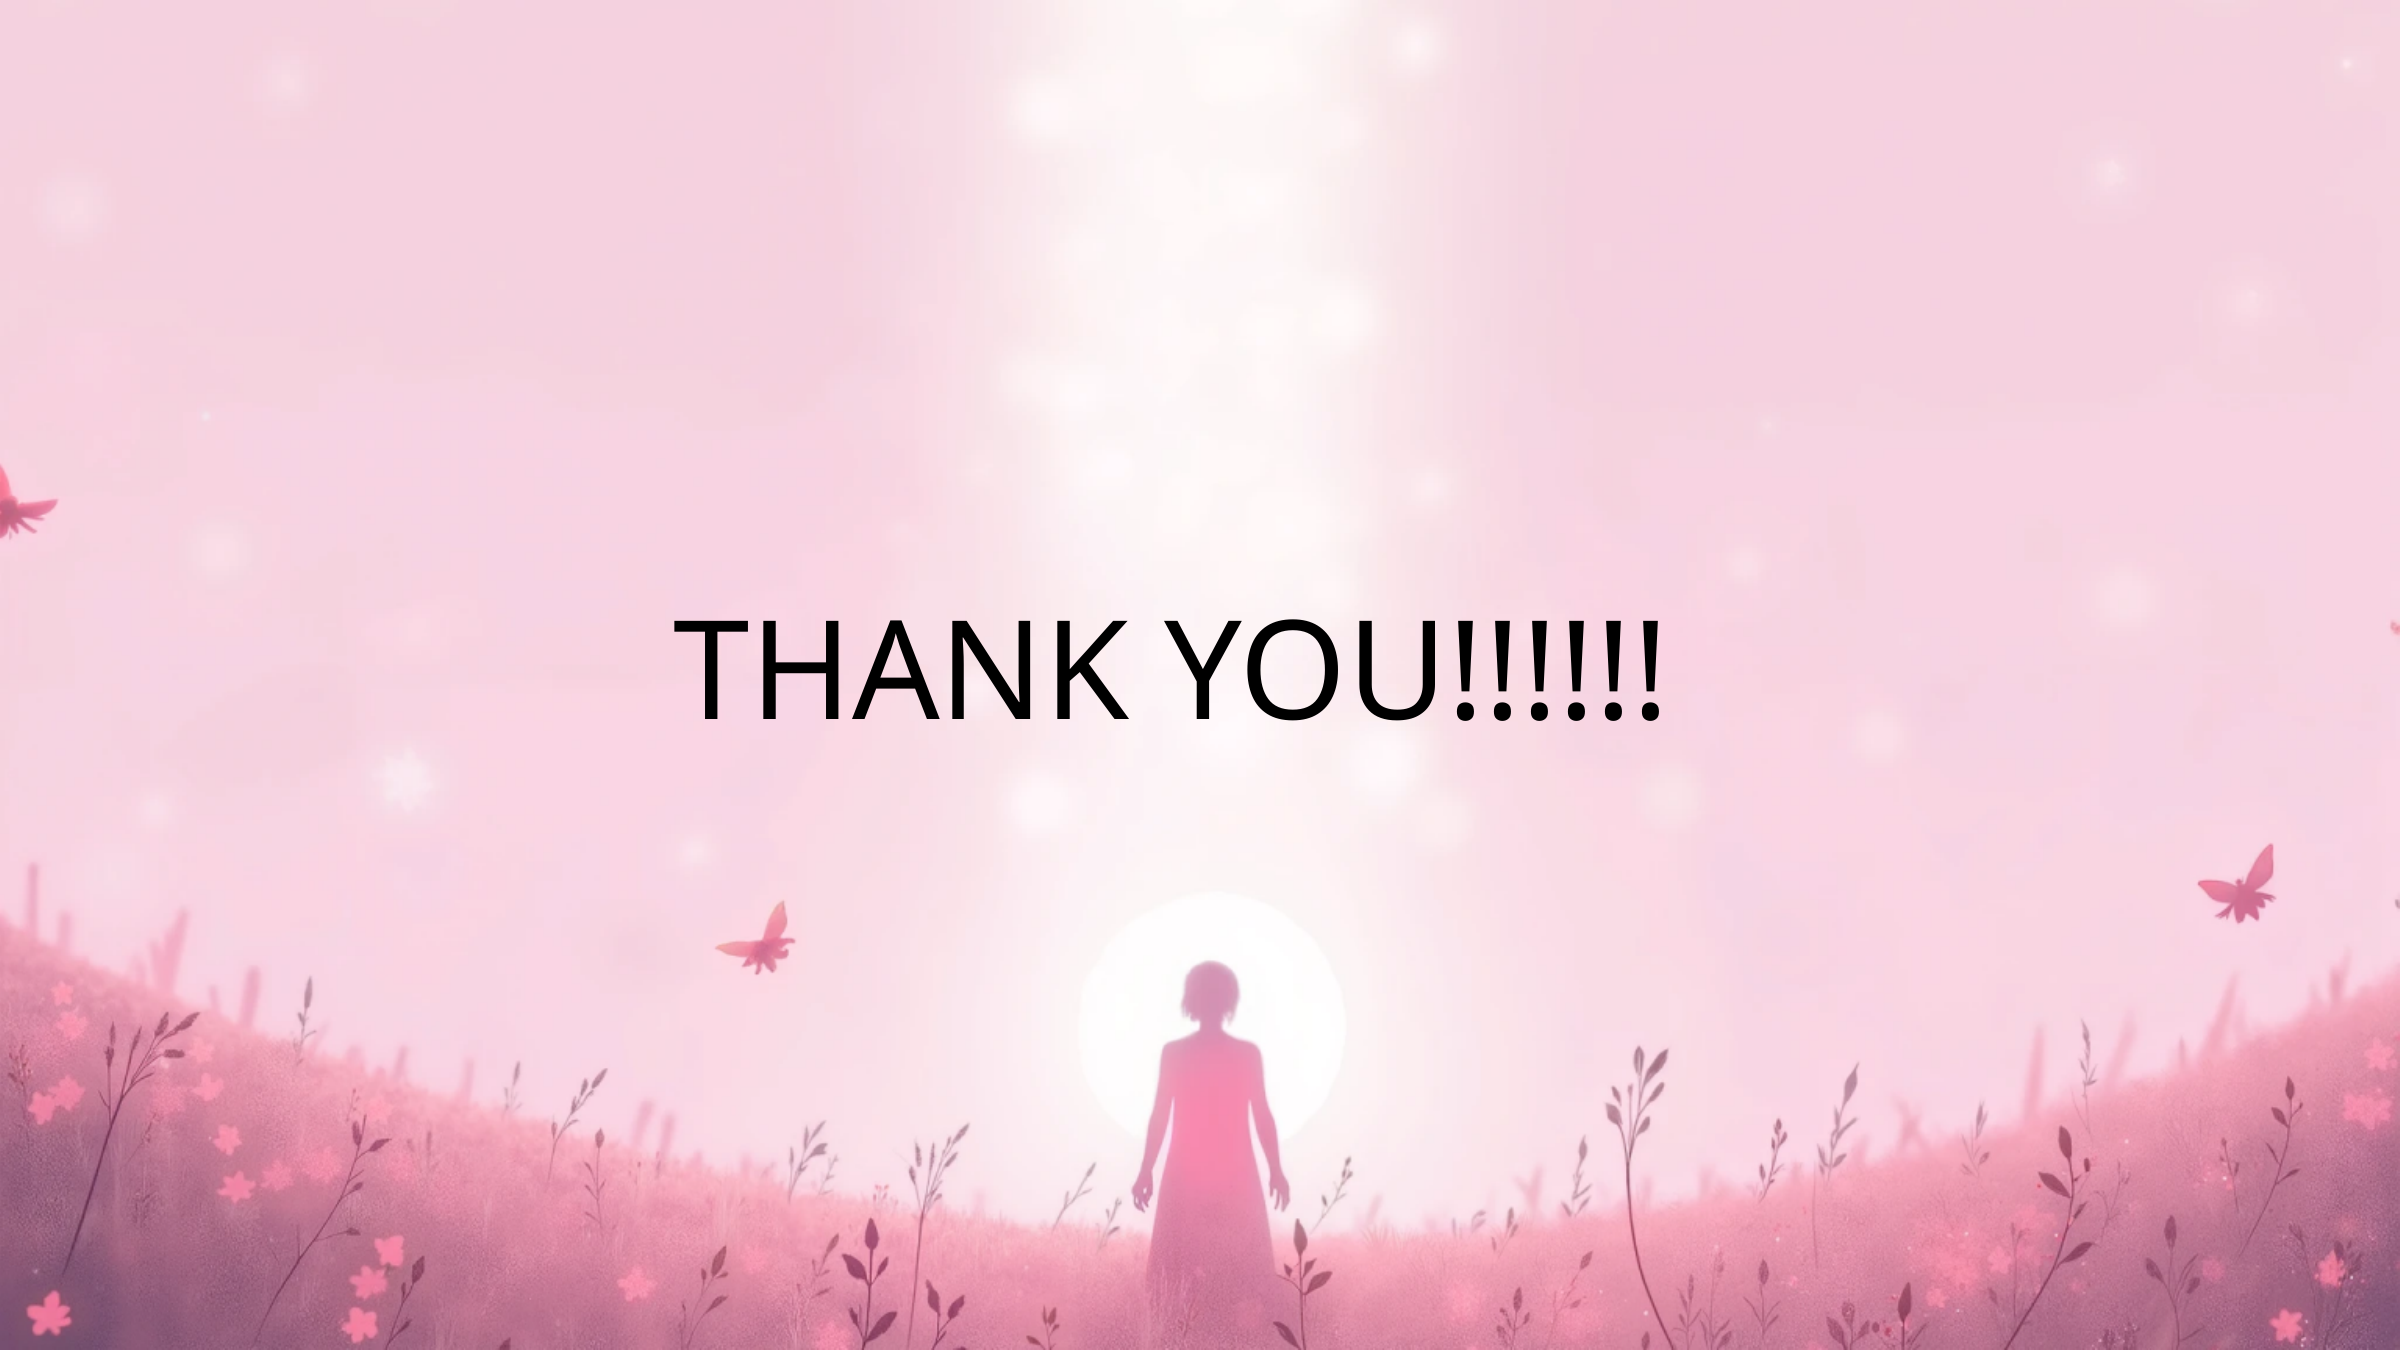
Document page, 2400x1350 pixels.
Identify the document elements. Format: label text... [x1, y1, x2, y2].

text_box THANK YOU!!!!!! [659, 575, 1880, 755]
picture [0, 0, 2400, 1350]
